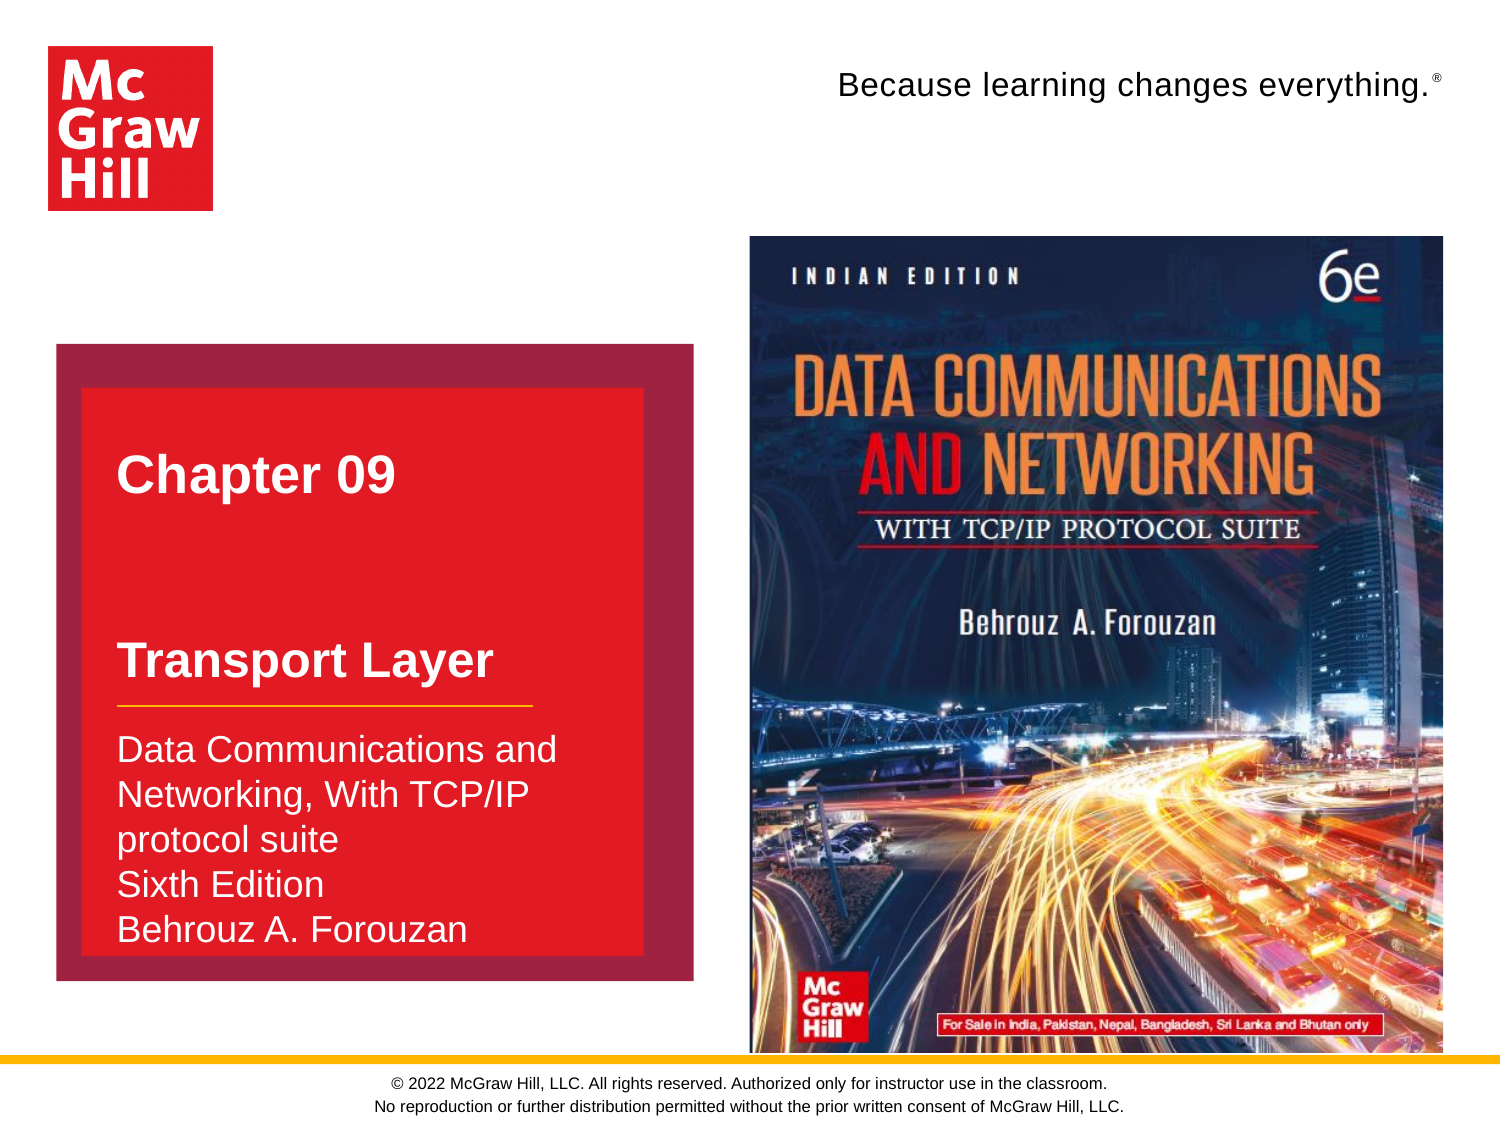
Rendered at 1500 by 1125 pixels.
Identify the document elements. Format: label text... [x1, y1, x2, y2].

list Data Communications and Networking, With TCP/IP protocol suite Sixth Edition Behrouz A. Forouzan [101, 717, 602, 942]
title Chapter 09 [101, 427, 600, 513]
picture [749, 236, 1444, 1055]
picture [48, 46, 213, 211]
subtitle Transport Layer [101, 538, 600, 696]
list © 2022 McGraw Hill, LLC. All rights reserved. Authorized only for instructor use in the classroom. No reproduction or further distribution permitted without the prior written consent of McGraw Hill, LLC. [0, 1063, 1500, 1125]
